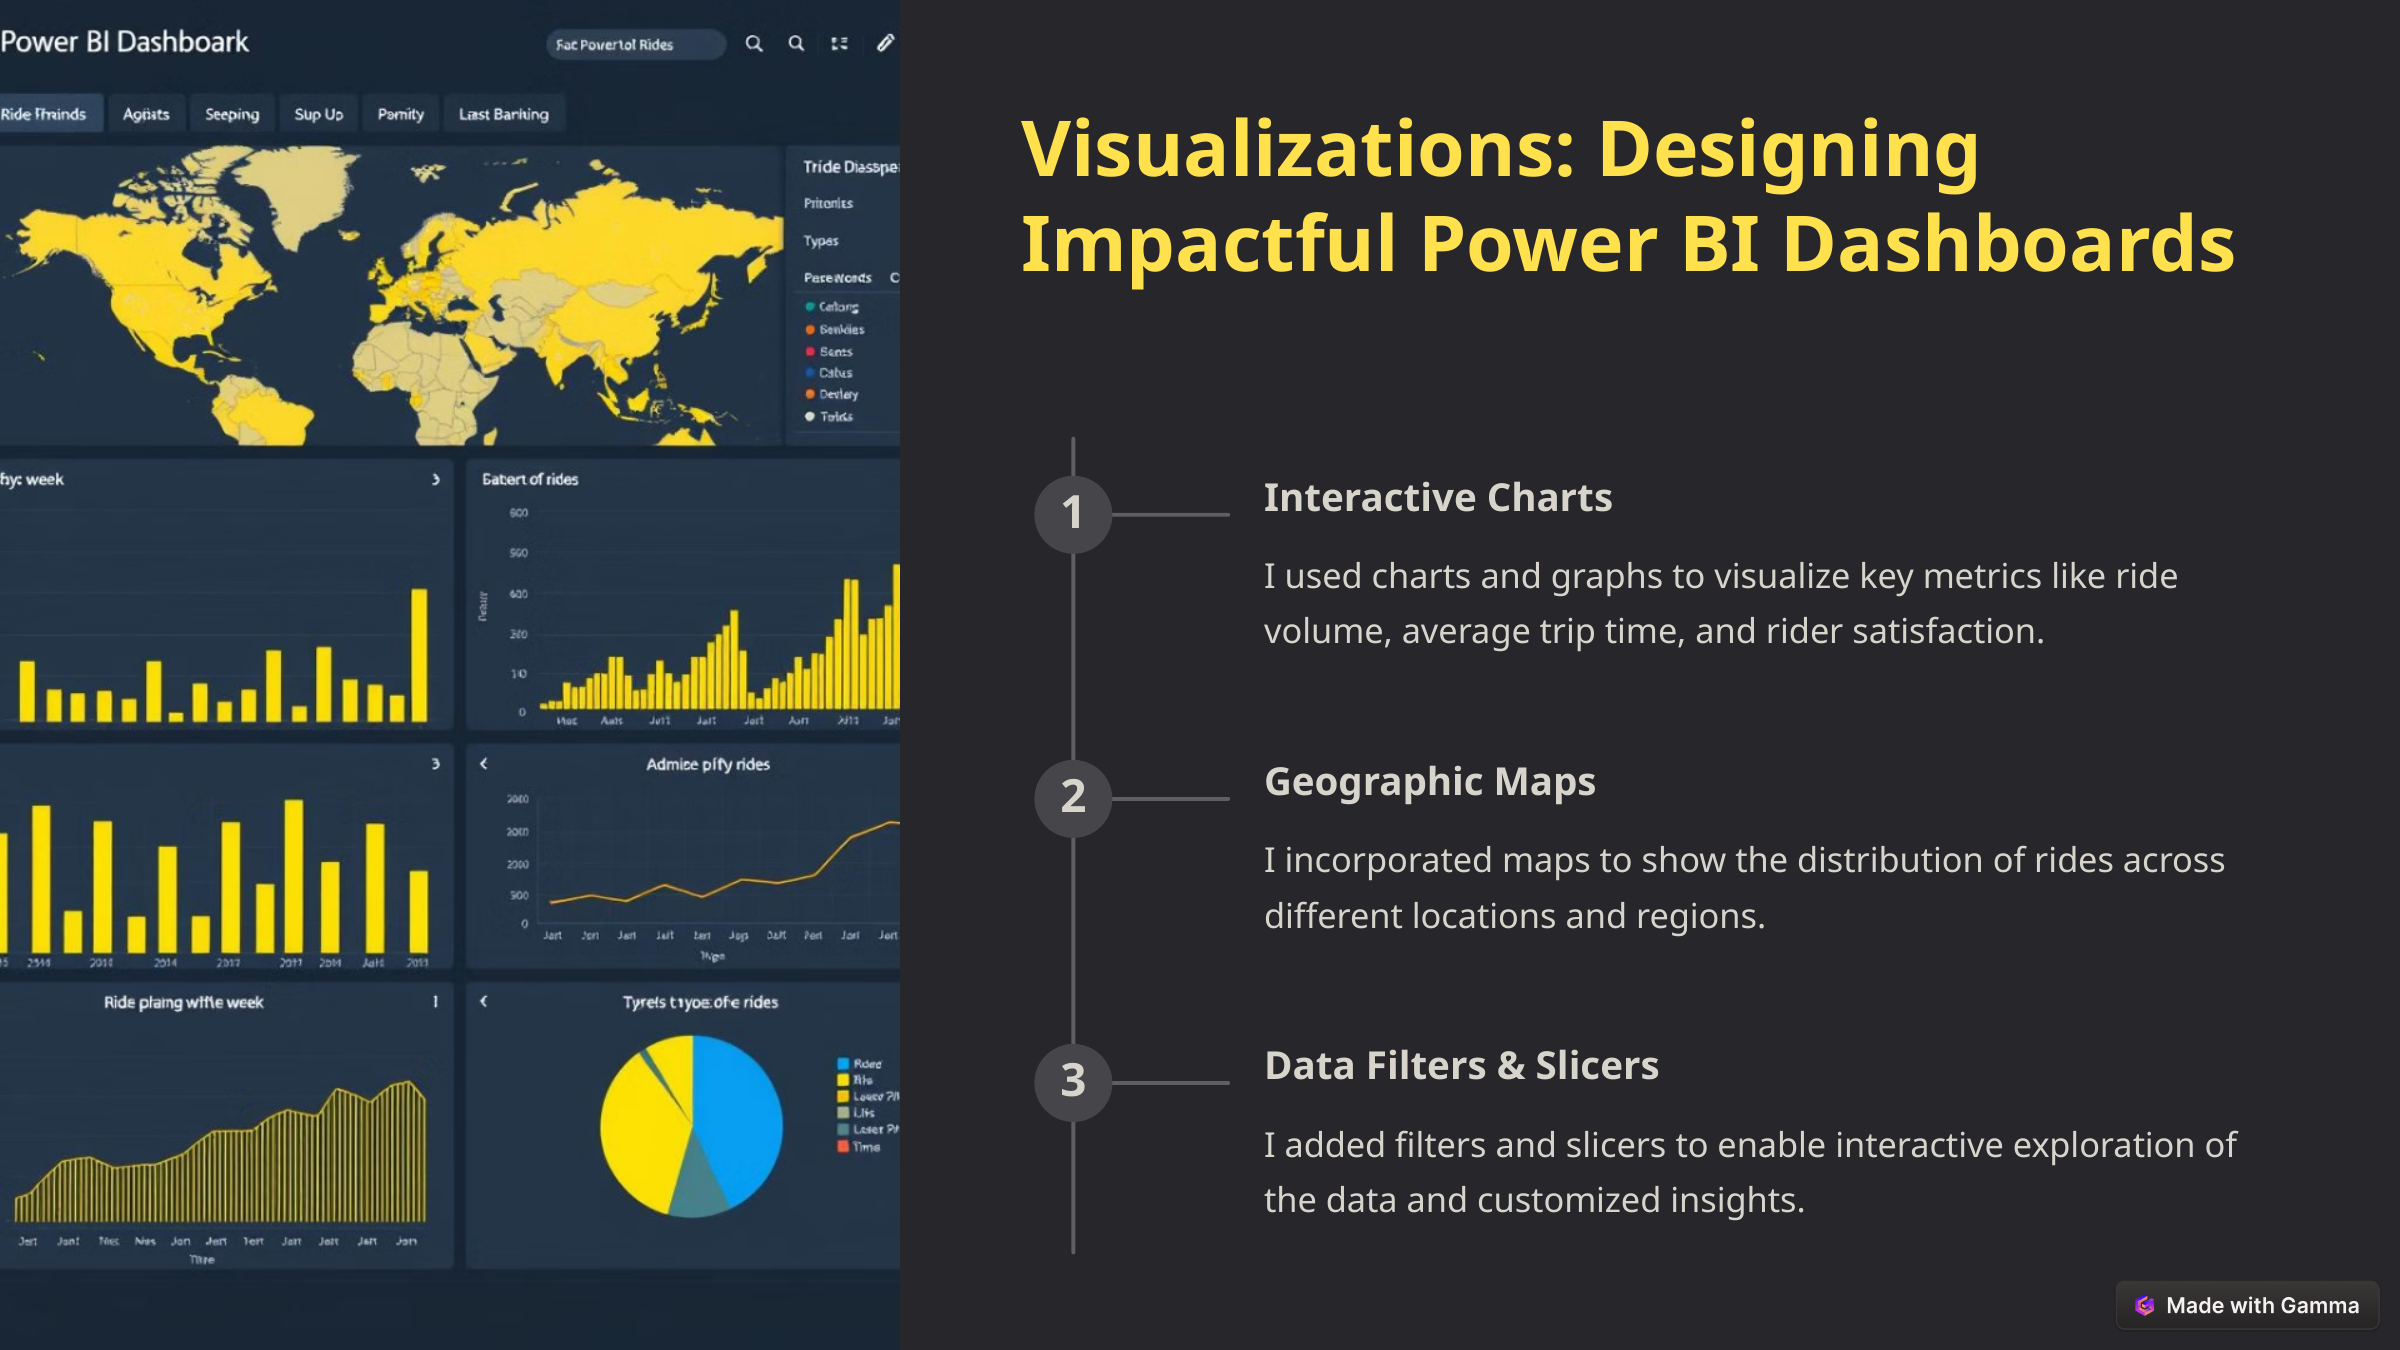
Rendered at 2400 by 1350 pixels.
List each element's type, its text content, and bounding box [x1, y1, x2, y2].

text_box Data Filters & Slicers [1264, 1039, 1687, 1088]
text_box [1113, 797, 1231, 801]
text_box [1113, 1081, 1231, 1085]
text_box 1 [1064, 491, 1083, 538]
text_box Visualizations: Designing Impactful Power BI Dashboards [1021, 95, 2279, 385]
text_box Interactive Charts [1264, 471, 1650, 520]
text_box [1113, 512, 1231, 517]
picture [2106, 1271, 2389, 1339]
text_box I used charts and graphs to visualize key metrics like ride volume, average trip time, and rider satisfaction. [1264, 540, 2279, 652]
text_box [1034, 759, 1113, 838]
text_box [1071, 554, 1076, 759]
text_box [1034, 475, 1113, 554]
text_box Geographic Maps [1264, 755, 1650, 804]
text_box [1071, 436, 1076, 475]
text_box 2 [1059, 775, 1088, 822]
text_box I incorporated maps to show the distribution of rides across different locations and regions. [1264, 824, 2279, 936]
text_box [1071, 1122, 1076, 1255]
text_box [1034, 1043, 1113, 1122]
picture [0, 0, 900, 1350]
text_box 3 [1059, 1059, 1088, 1107]
text_box [1071, 838, 1076, 1044]
text_box I added filters and slicers to enable interactive exploration of the data and customized insights. [1264, 1108, 2279, 1220]
